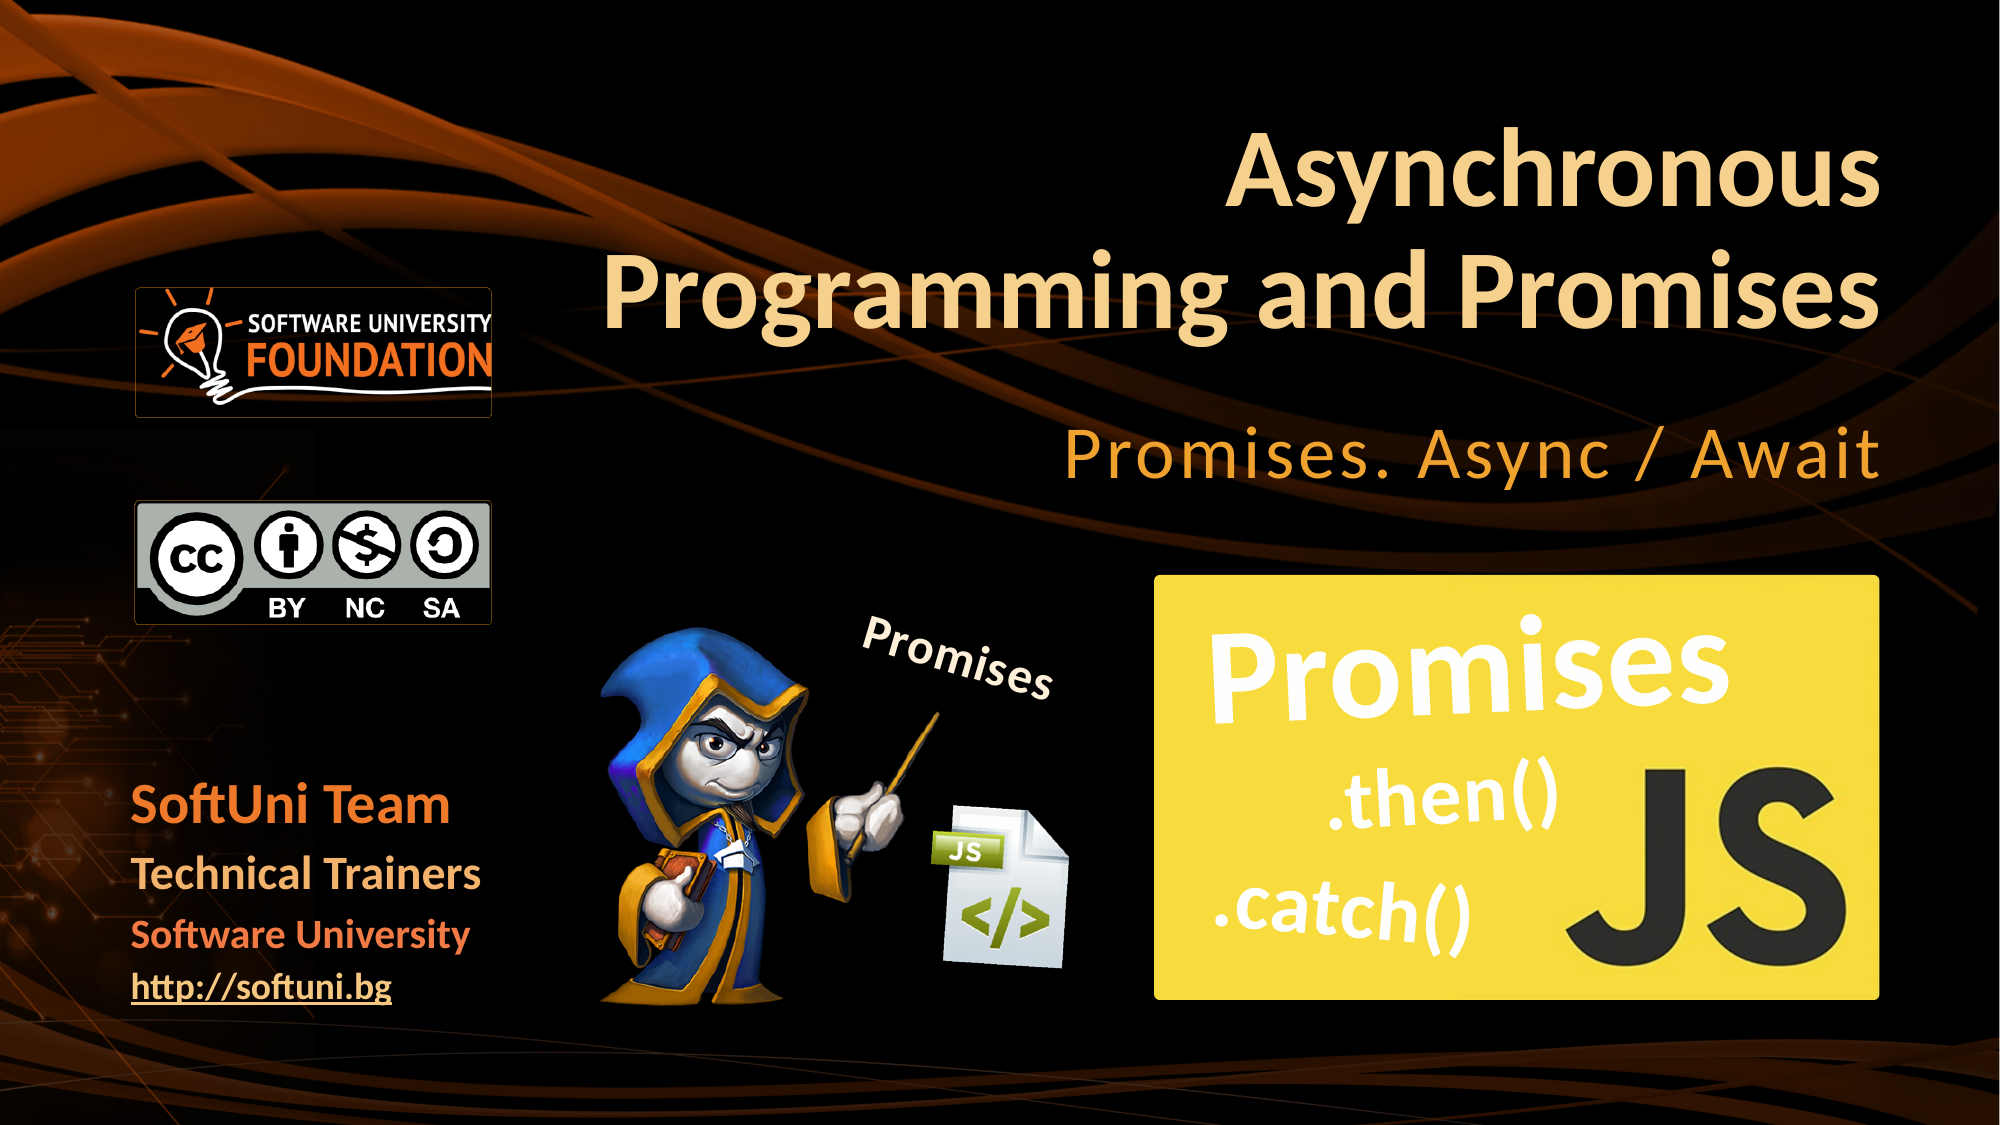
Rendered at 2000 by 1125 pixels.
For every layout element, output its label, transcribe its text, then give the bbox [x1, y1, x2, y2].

list Software University [124, 898, 591, 954]
text_box Promises [851, 596, 1077, 724]
list SoftUni Team [124, 755, 591, 832]
subtitle Promises. Async / Await [537, 398, 1883, 506]
picture [0, 0, 2000, 1125]
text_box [1154, 568, 1880, 1000]
list http://softuni.bg [124, 954, 648, 1013]
list Technical Trainers [124, 832, 591, 898]
title Asynchronous Programming and Promises [549, 87, 1883, 375]
